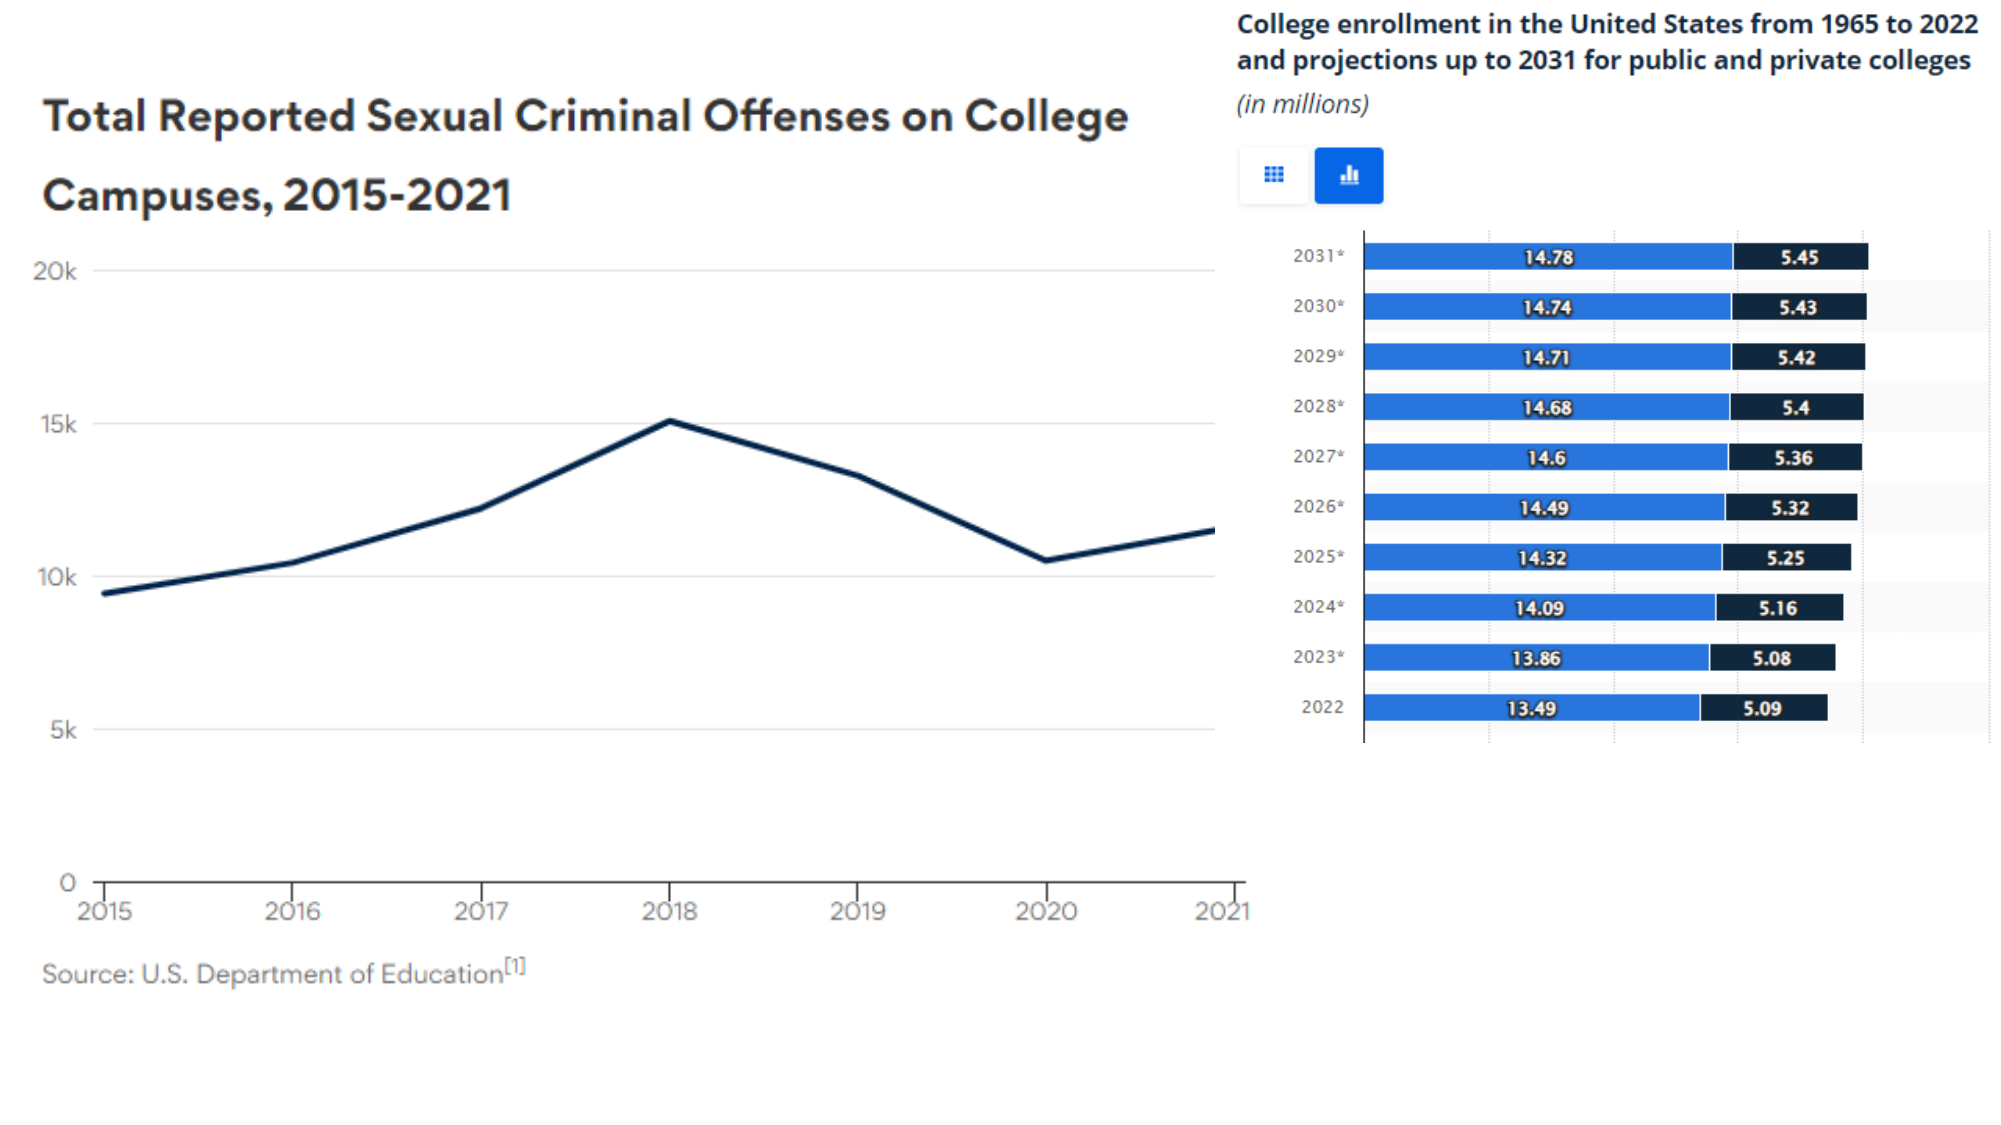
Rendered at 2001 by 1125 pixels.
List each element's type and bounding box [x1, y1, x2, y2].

picture [20, 0, 2000, 1002]
